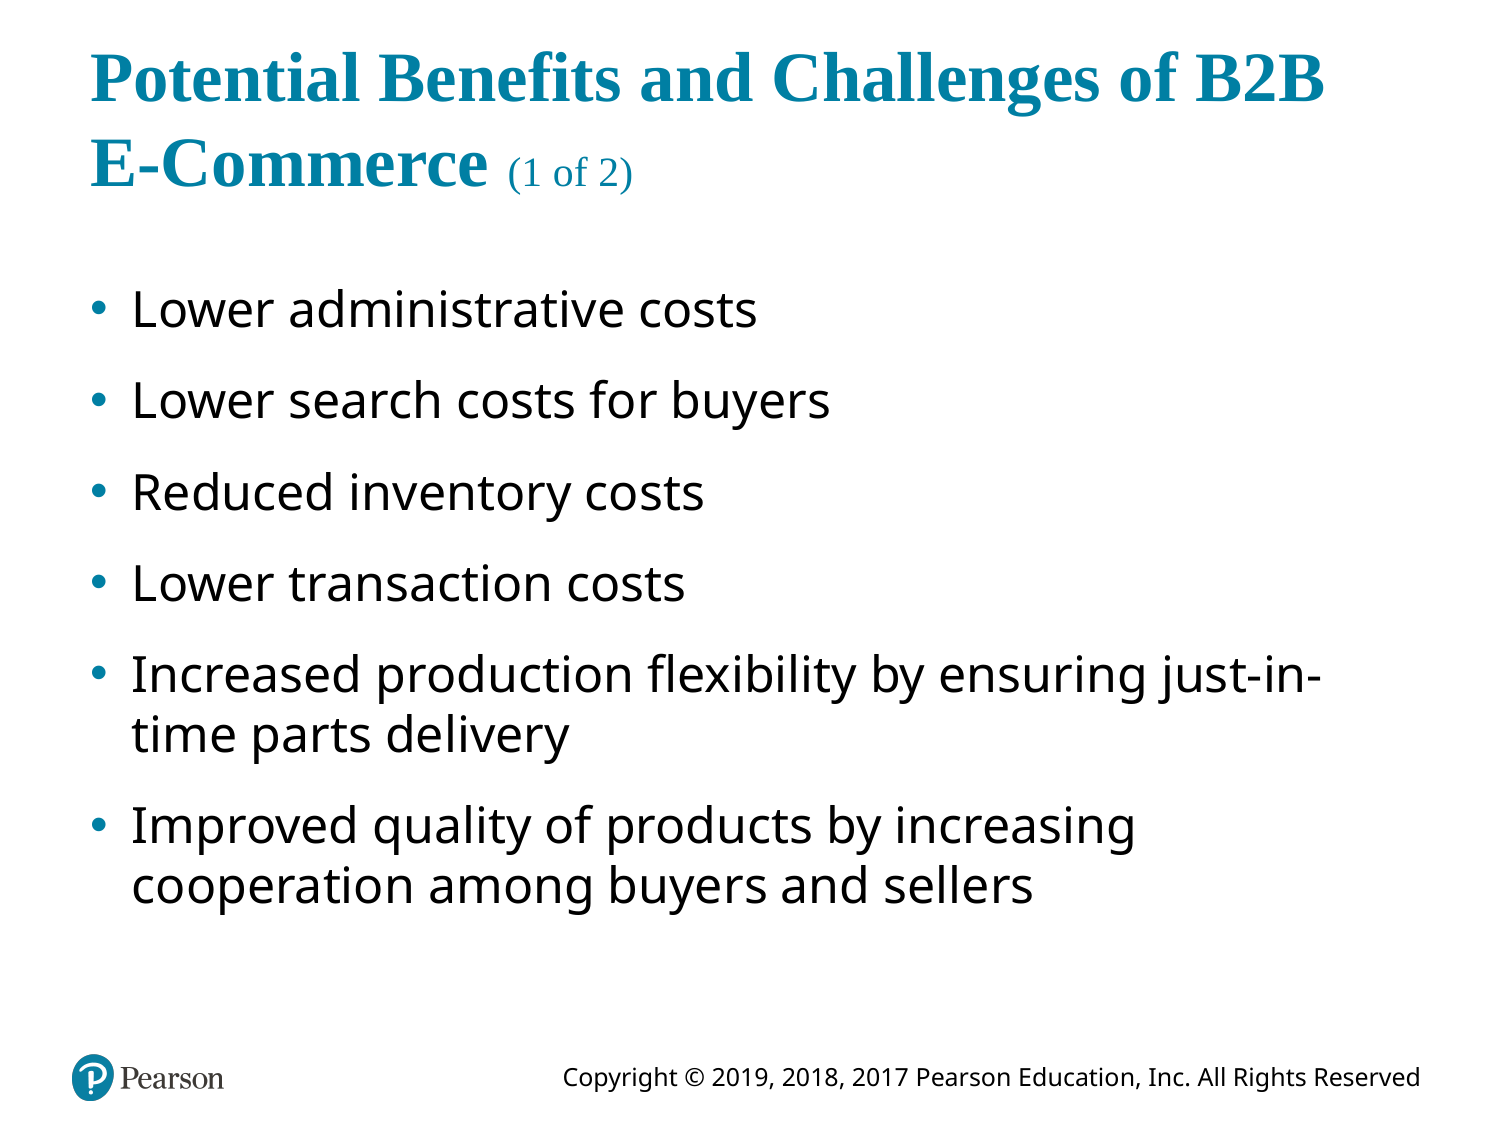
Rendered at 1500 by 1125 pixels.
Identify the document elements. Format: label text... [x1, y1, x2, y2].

picture [72, 1087, 83, 1101]
picture [98, 1054, 224, 1101]
list Lower administrative costs Lower search costs for buyers Reduced inventory costs Lower transaction costs Increased production flexibility by ensuring just-in-time parts delivery Improved quality of products by increasing cooperation among buyers and sellers [75, 262, 1425, 936]
picture [72, 1054, 88, 1070]
title Potential Benefits and Challenges of B2B E-Commerce (1 of 2) [75, 35, 1425, 216]
picture [80, 1063, 106, 1088]
